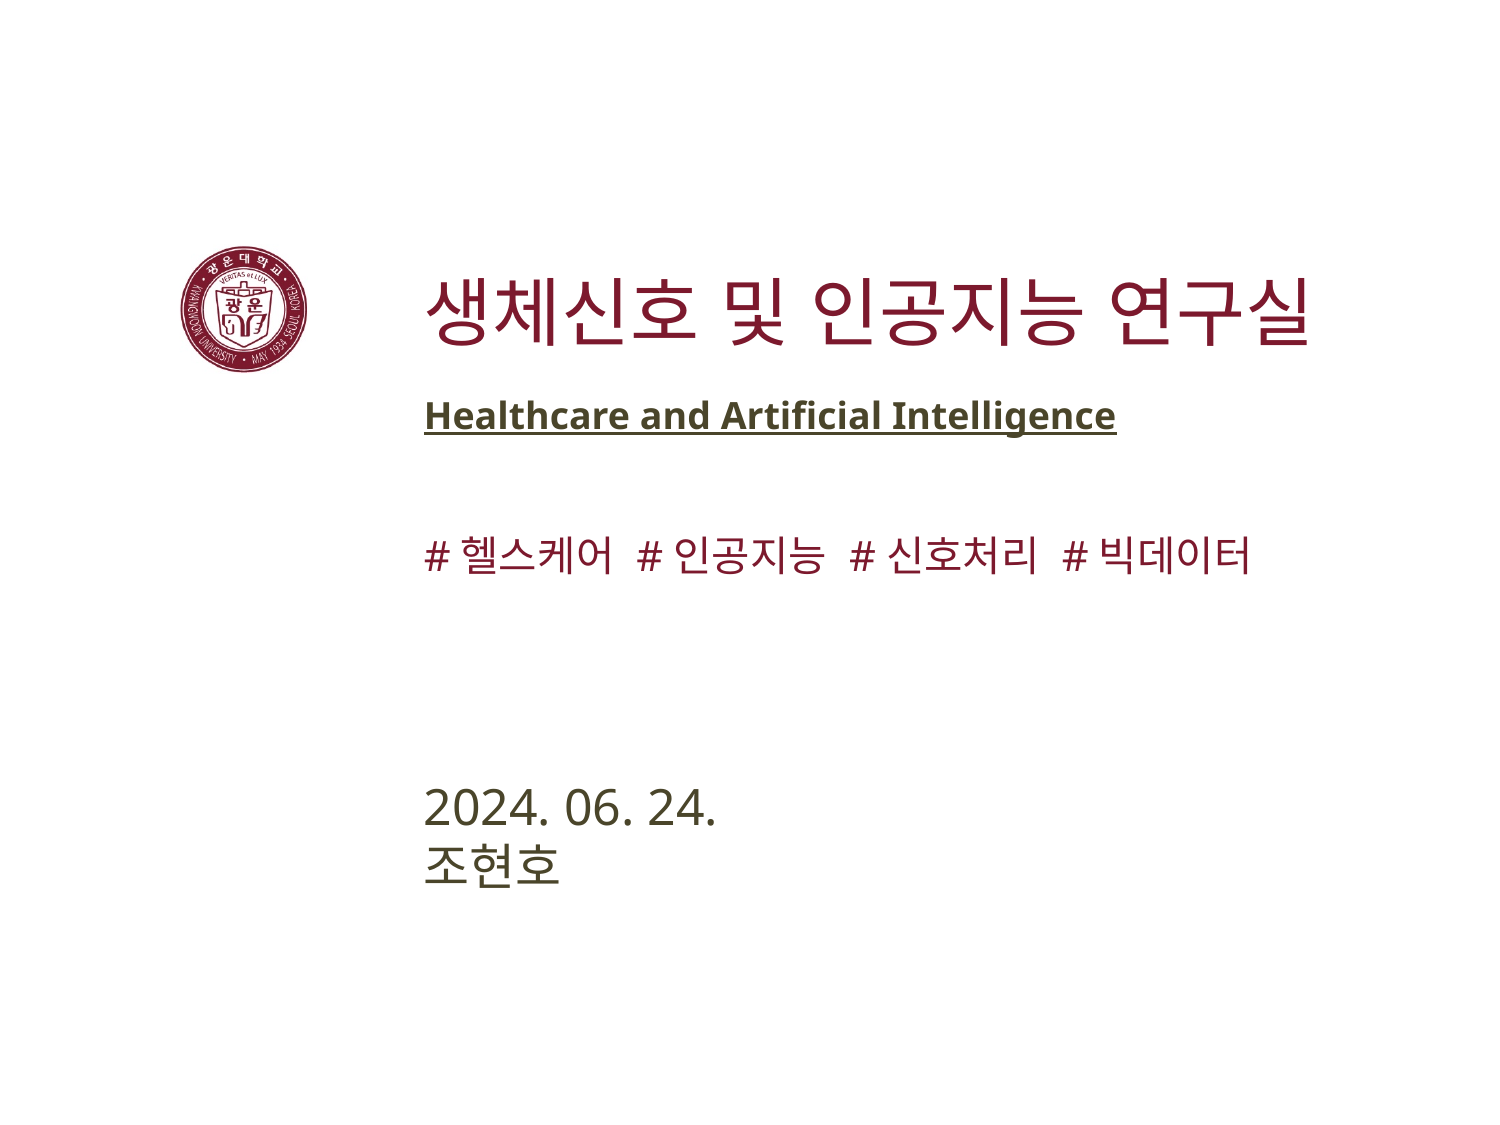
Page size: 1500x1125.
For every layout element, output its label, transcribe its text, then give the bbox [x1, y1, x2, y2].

text_box 생체신호 및 인공지능 연구실 [408, 258, 1464, 363]
text_box Healthcare and Artificial Intelligence [408, 384, 1424, 445]
picture [178, 244, 308, 375]
text_box 2024. 06. 24. 조현호 [408, 737, 1133, 903]
text_box #헬스케어 #인공지능 #신호처리 #빅데이터 [408, 522, 1424, 587]
